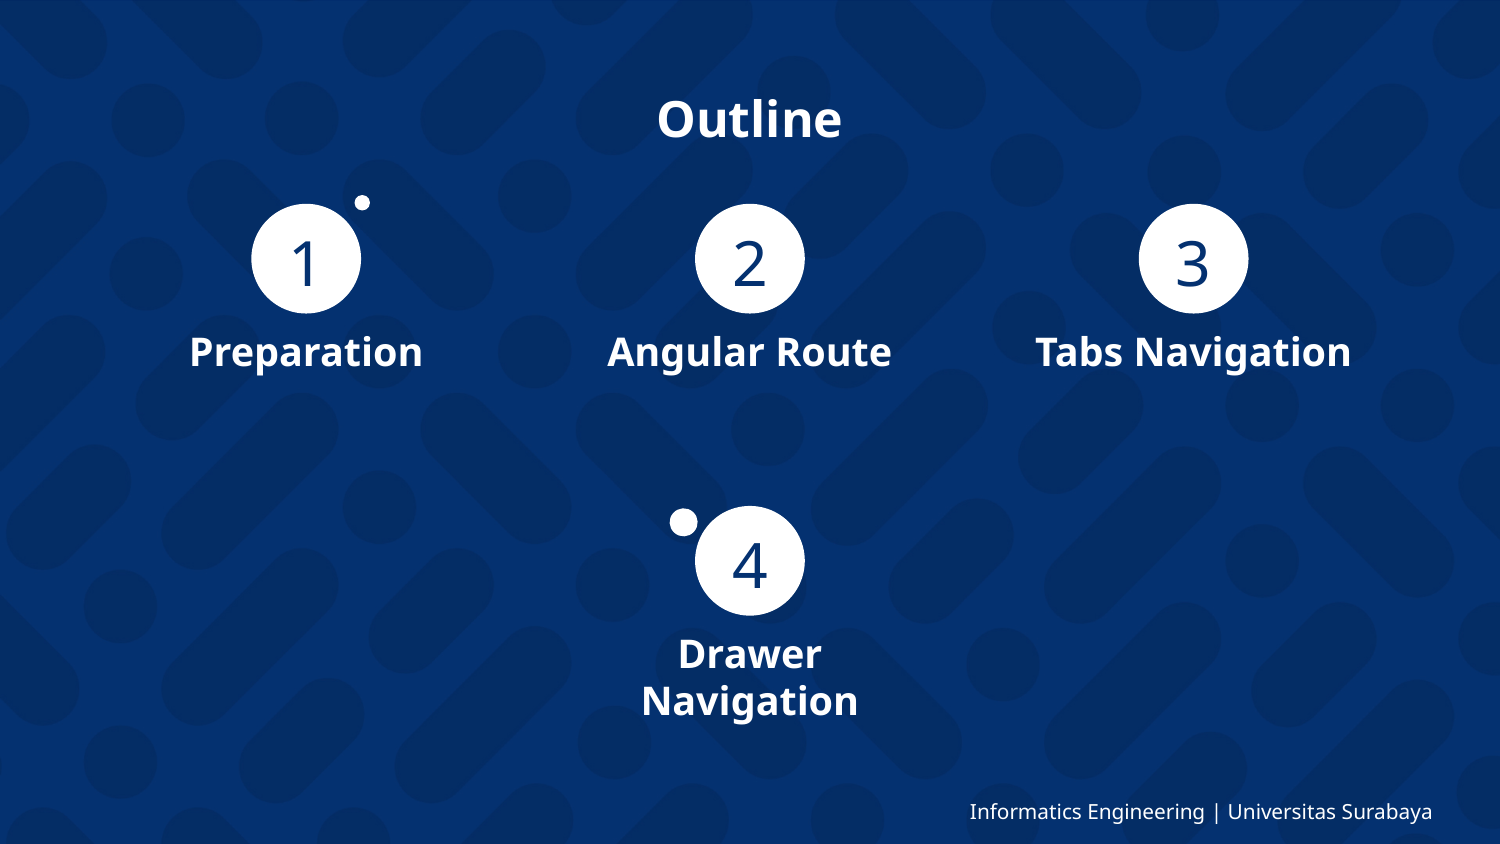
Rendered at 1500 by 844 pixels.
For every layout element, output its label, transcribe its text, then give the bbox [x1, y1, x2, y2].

title 4 [695, 505, 805, 616]
subtitle Preparation [107, 311, 505, 381]
title 1 [251, 203, 362, 314]
subtitle Angular Route [551, 311, 949, 381]
subtitle Tabs Navigation [995, 311, 1393, 381]
text_box Informatics Engineering | Universitas Surabaya [953, 791, 1448, 828]
subtitle Drawer Navigation [551, 613, 949, 683]
text_box [354, 195, 370, 211]
title Outline [51, 72, 1449, 167]
title 2 [695, 203, 805, 314]
title 3 [1138, 203, 1249, 314]
picture [0, 0, 1500, 844]
text_box [669, 508, 698, 537]
